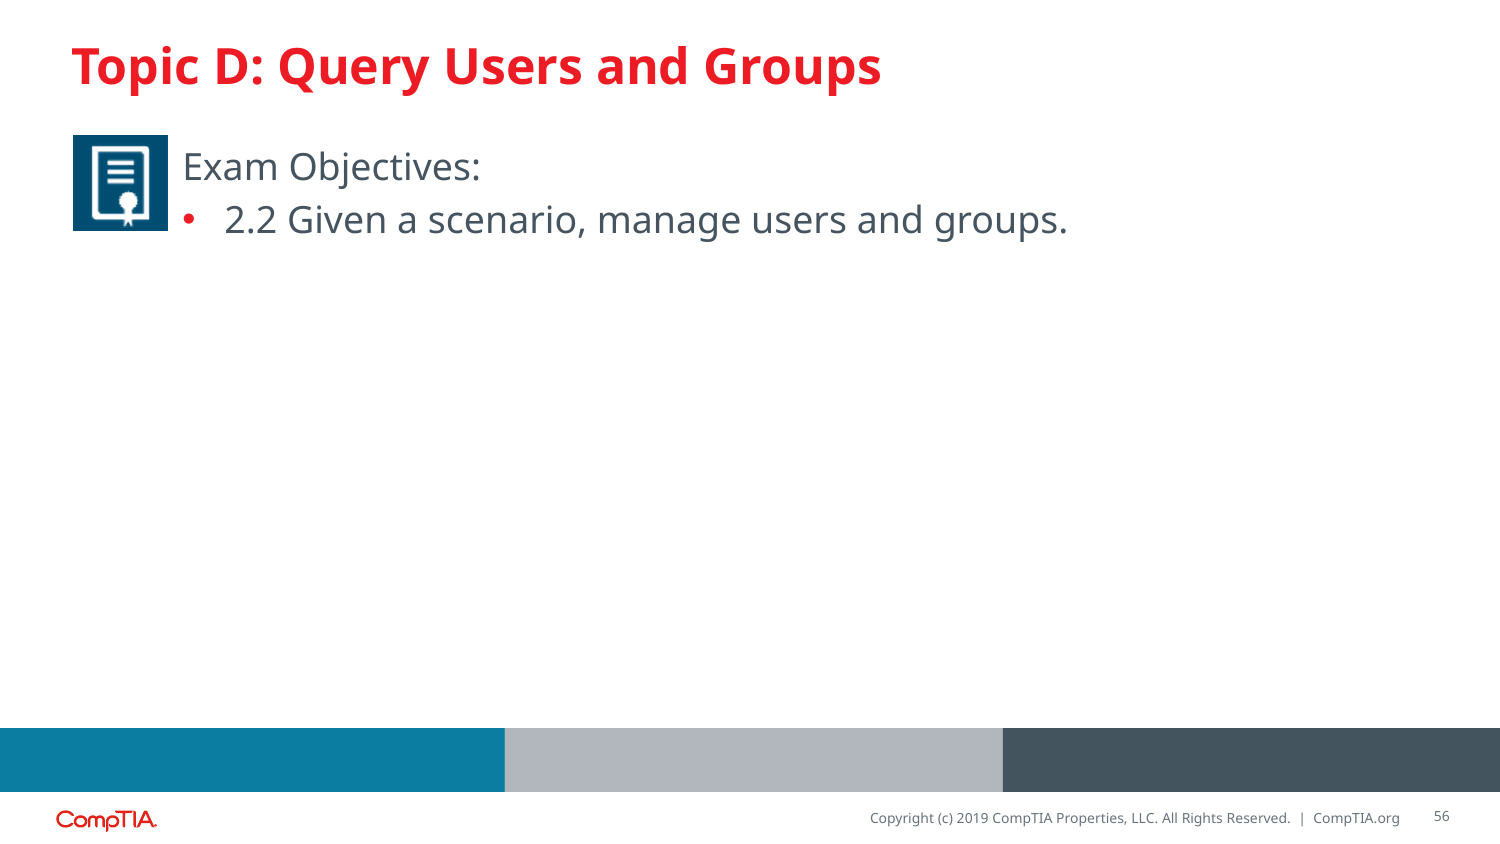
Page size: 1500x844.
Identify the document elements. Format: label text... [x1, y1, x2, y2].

title Topic D: Query Users and Groups [56, 12, 1444, 117]
picture [92, 146, 149, 226]
list Exam Objectives: 2.2 Given a scenario, manage users and groups. [167, 135, 1500, 701]
picture [505, 728, 1500, 792]
slide_number 56 [1407, 800, 1450, 835]
